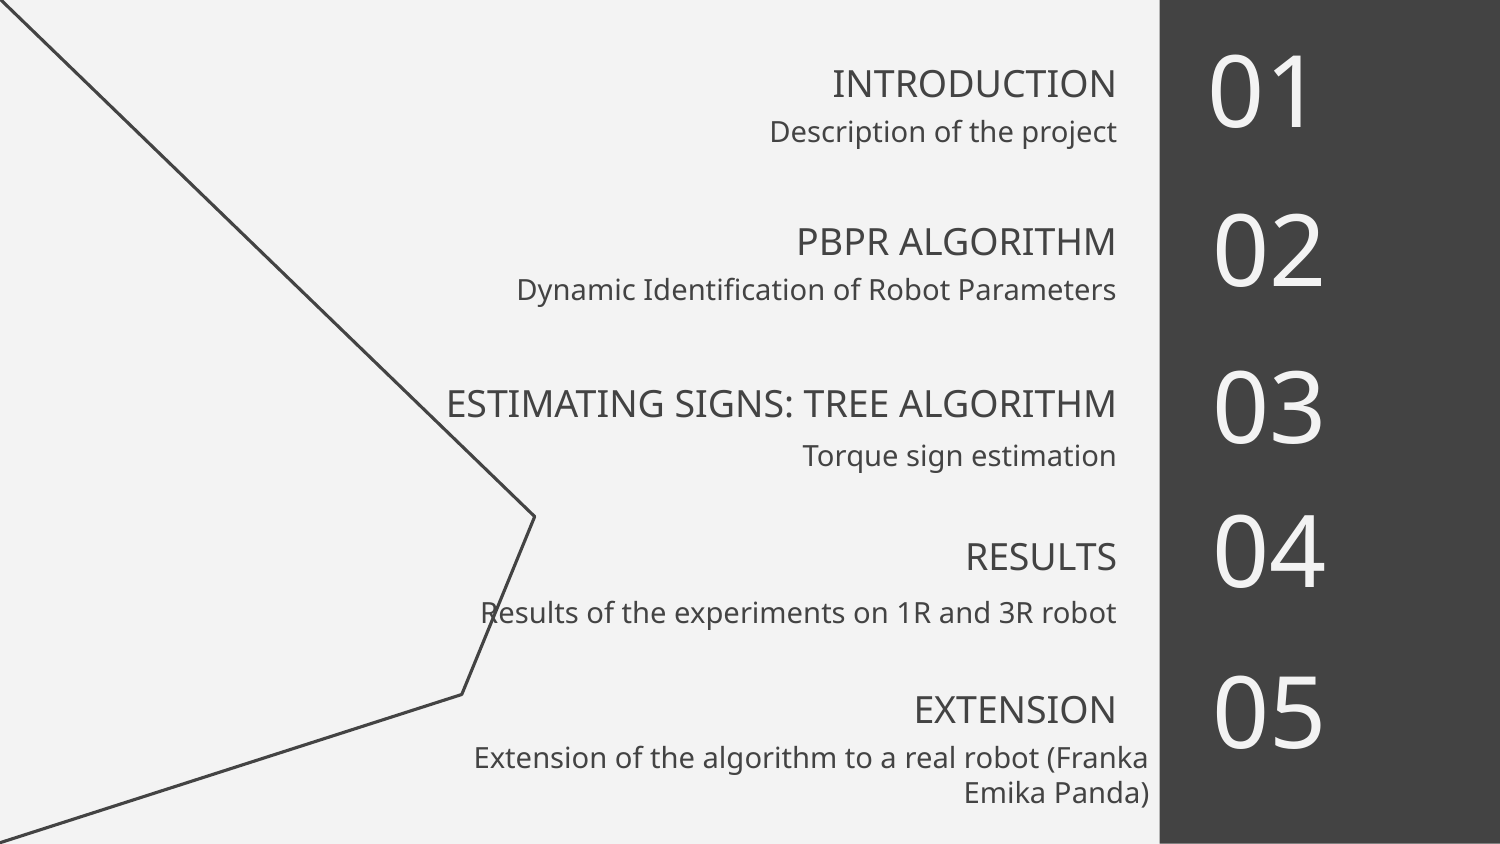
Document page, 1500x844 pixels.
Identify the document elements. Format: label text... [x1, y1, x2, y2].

subtitle Torque sign estimation [433, 422, 1133, 494]
title 02 [1197, 172, 1382, 320]
text_box EXTENSION [372, 660, 1133, 757]
text_box 05 [1197, 634, 1382, 783]
subtitle Description of the project [433, 98, 1133, 170]
title INTRODUCTION [372, 35, 1133, 130]
title PBPR ALGORITHM [372, 193, 1133, 288]
title 01 [1192, 14, 1378, 162]
text_box Extension of the algorithm to a real robot (Franka Emika Panda) [404, 724, 1165, 796]
title 04 [1197, 473, 1382, 622]
subtitle Dynamic Identification of Robot Parameters [433, 255, 1133, 328]
title ESTIMATING SIGNS: TREE ALGORITHM [372, 354, 1133, 450]
title RESULTS [372, 507, 1133, 604]
title 03 [1197, 330, 1382, 473]
subtitle Results of the experiments on 1R and 3R robot [433, 579, 1133, 651]
